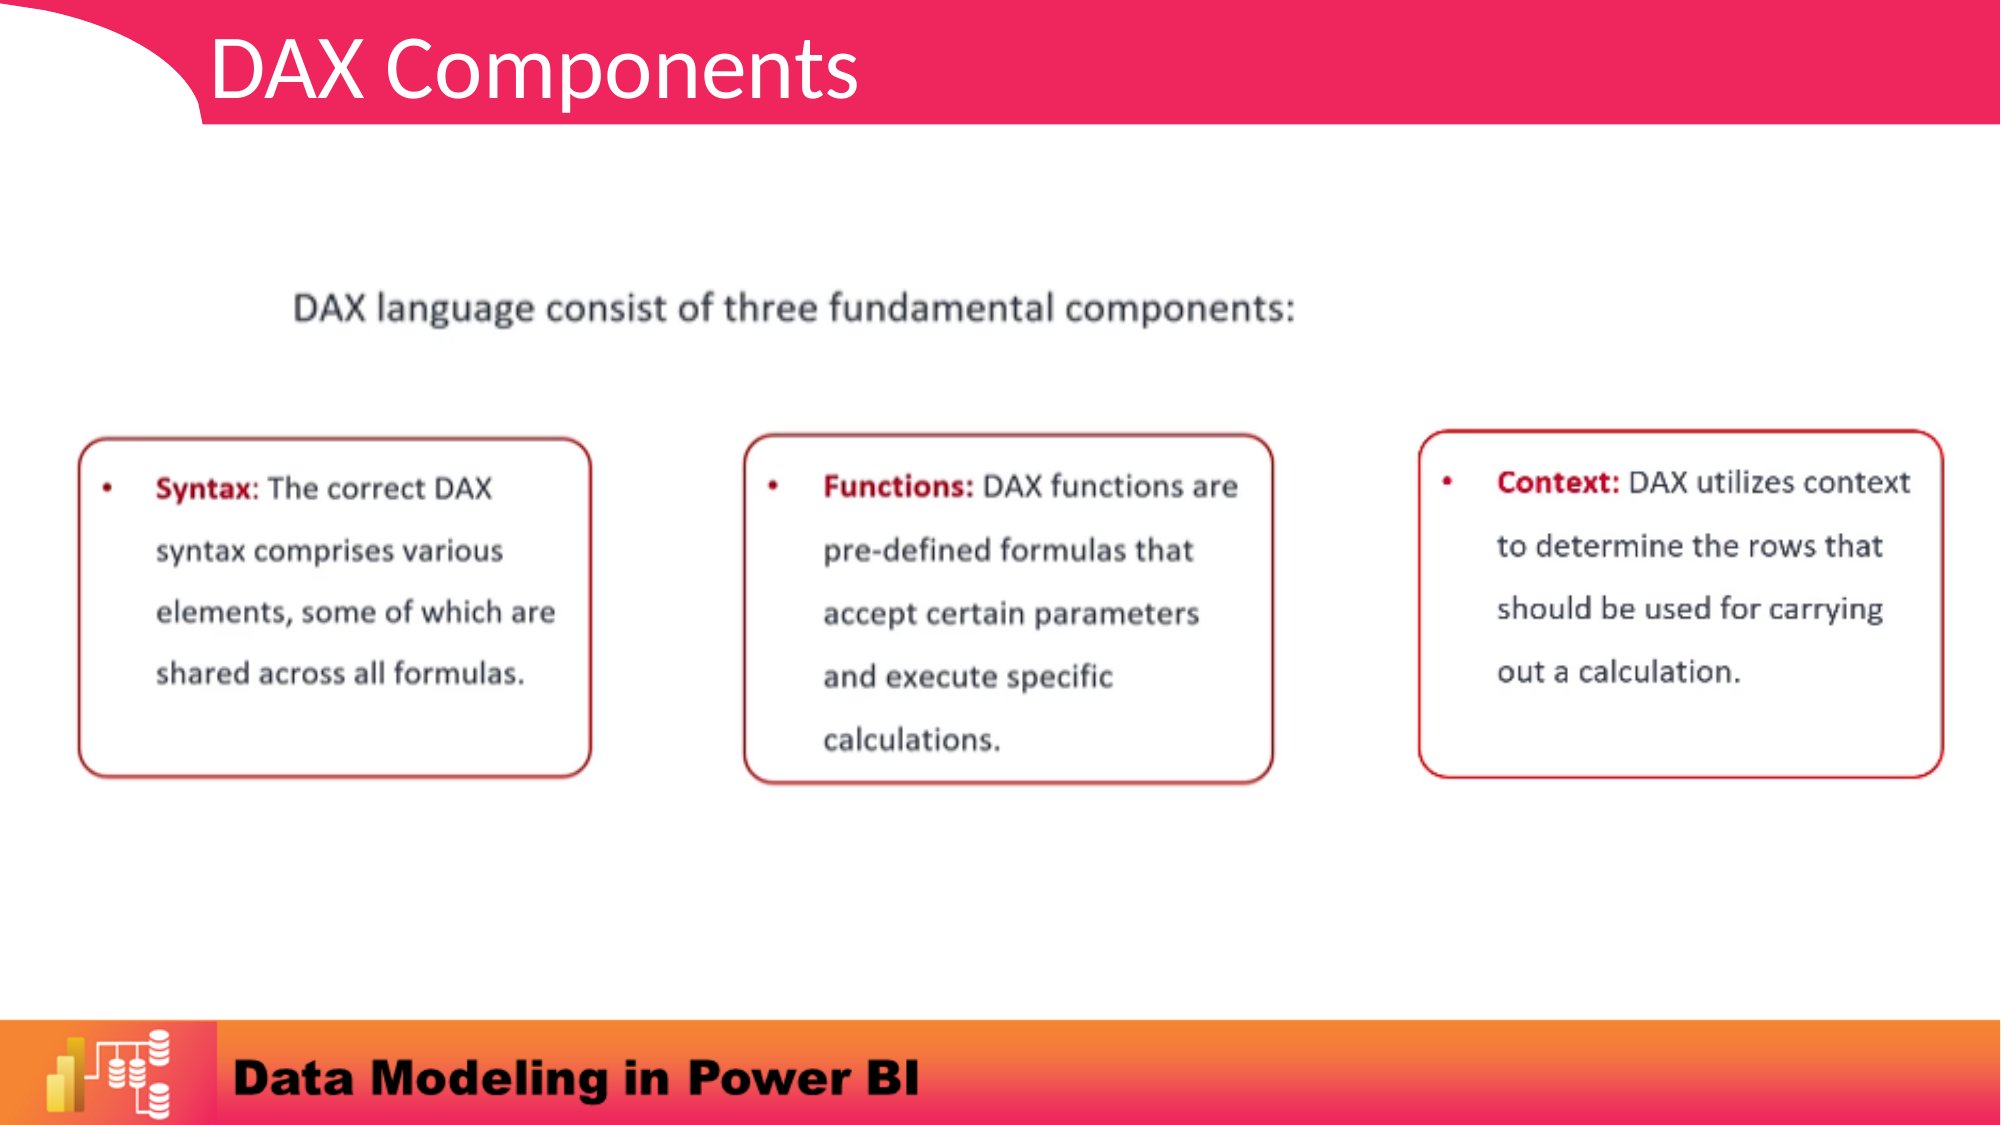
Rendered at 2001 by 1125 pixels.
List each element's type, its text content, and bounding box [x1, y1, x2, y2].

picture [0, 0, 2001, 1125]
text_box DAX Components [0, 0, 2000, 126]
